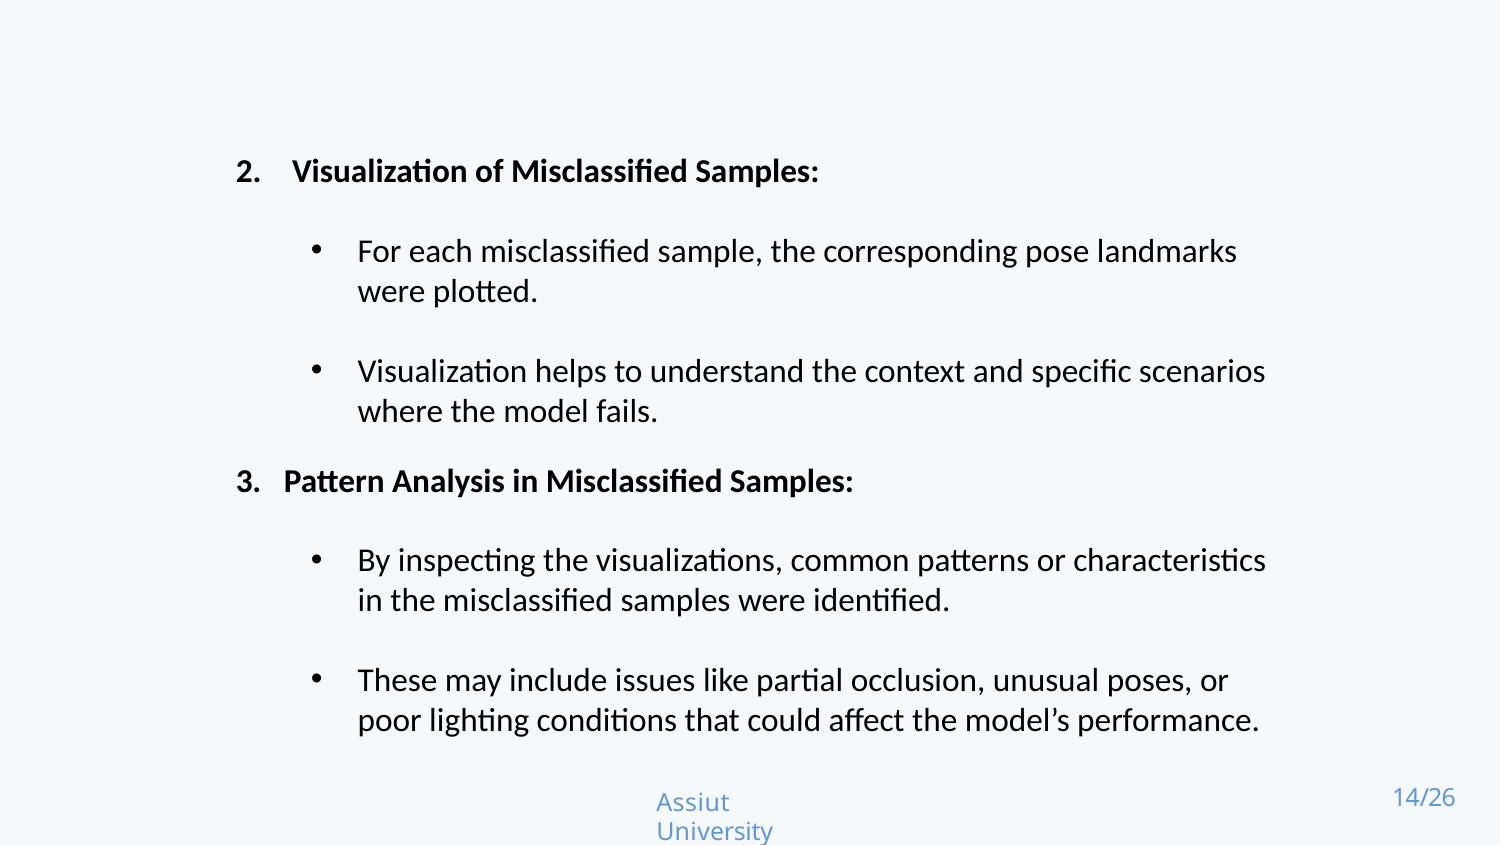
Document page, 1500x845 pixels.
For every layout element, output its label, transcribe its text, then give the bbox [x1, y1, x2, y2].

text_box 14/26 [1385, 786, 1475, 845]
text_box 3. Pattern Analysis in Misclassified Samples: By inspecting the visualizations, common patterns or characteristics in the misclassified samples were identified. These may include issues like partial occlusion, unusual poses, or poor lighting conditions that could affect the model’s performance. [0, 406, 1309, 746]
text_box Assiut University [654, 786, 846, 845]
text_box Visualization of Misclassified Samples: For each misclassified sample, the corresponding pose landmarks were plotted. Visualization helps to understand the context and specific scenarios where the model fails. [0, 97, 1309, 406]
